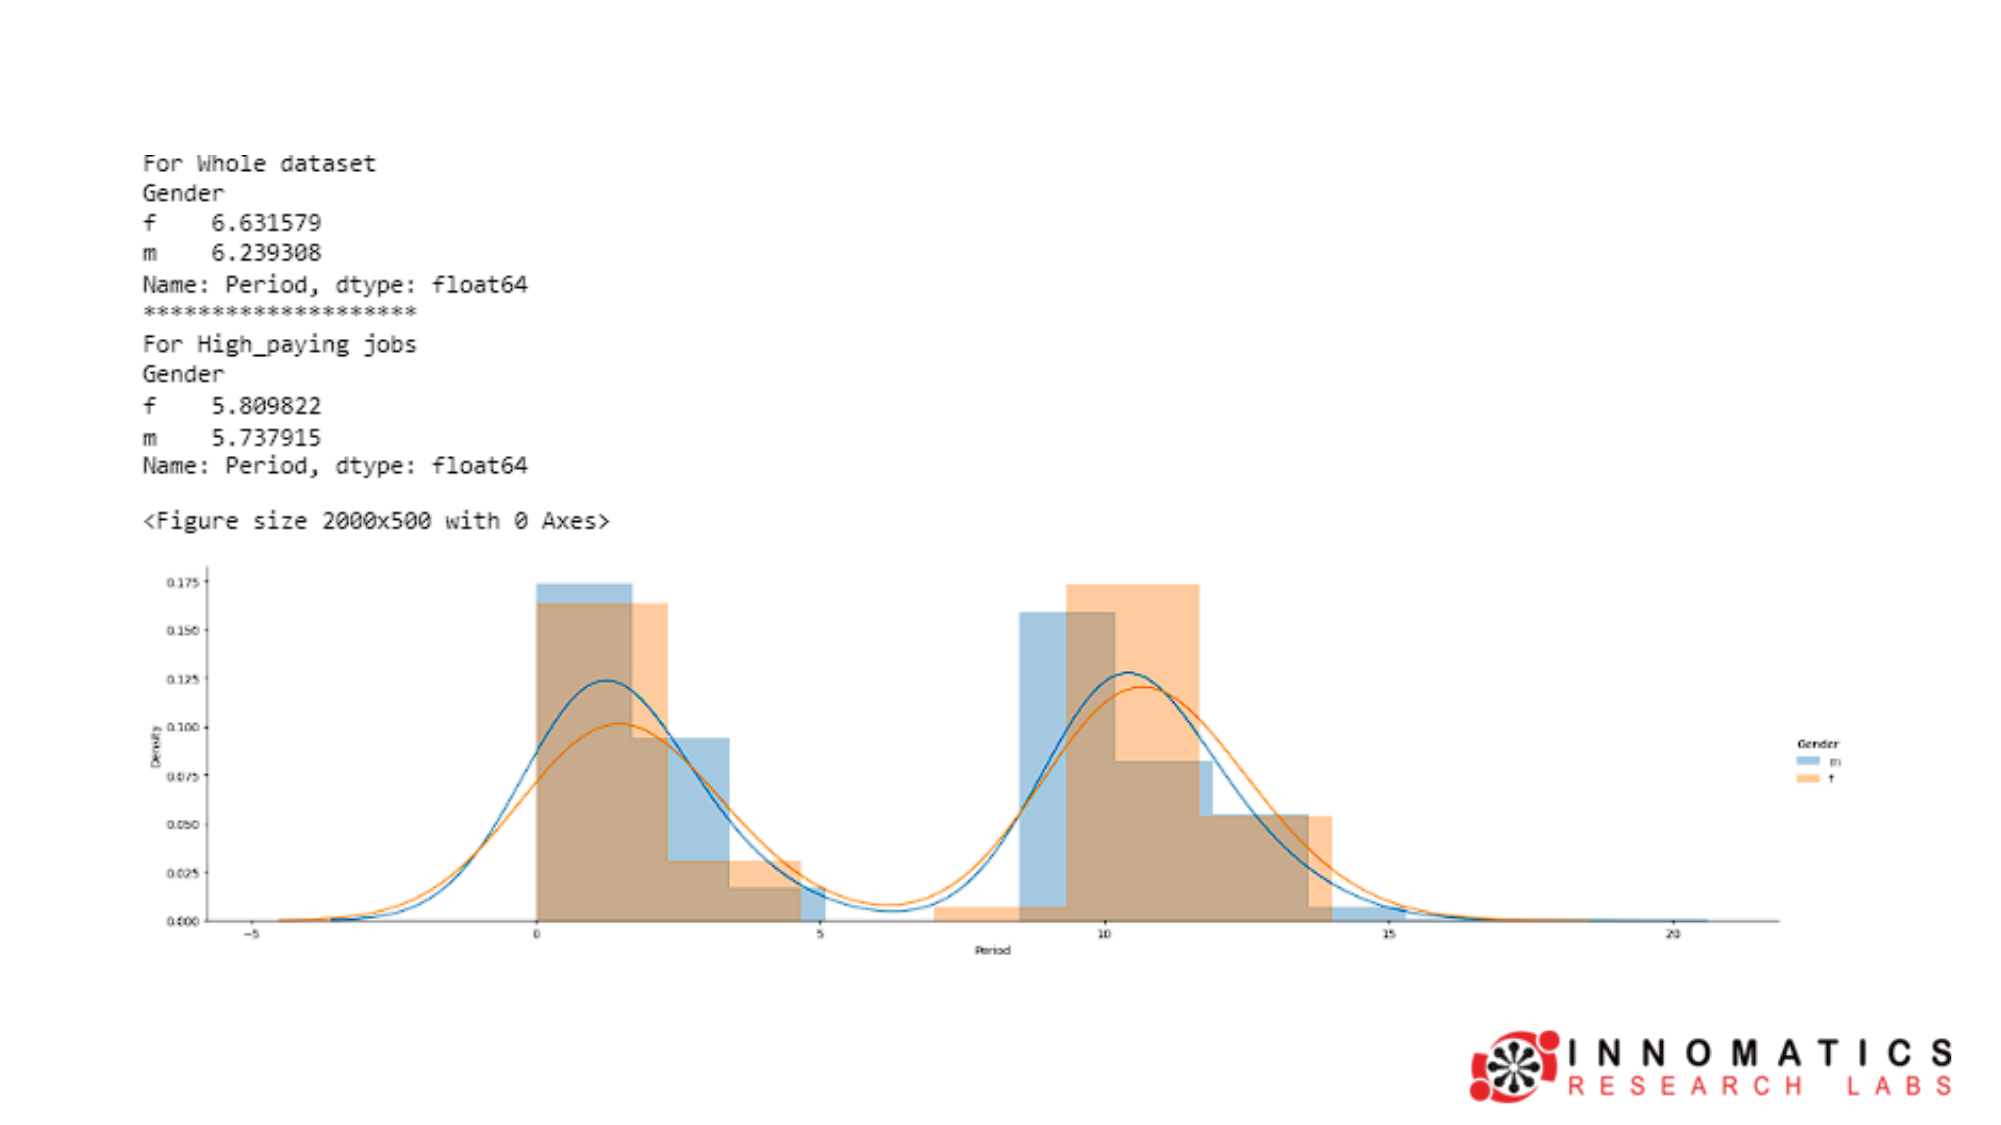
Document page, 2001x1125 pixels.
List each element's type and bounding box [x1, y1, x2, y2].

picture [132, 154, 1868, 971]
picture [1445, 1014, 1975, 1125]
